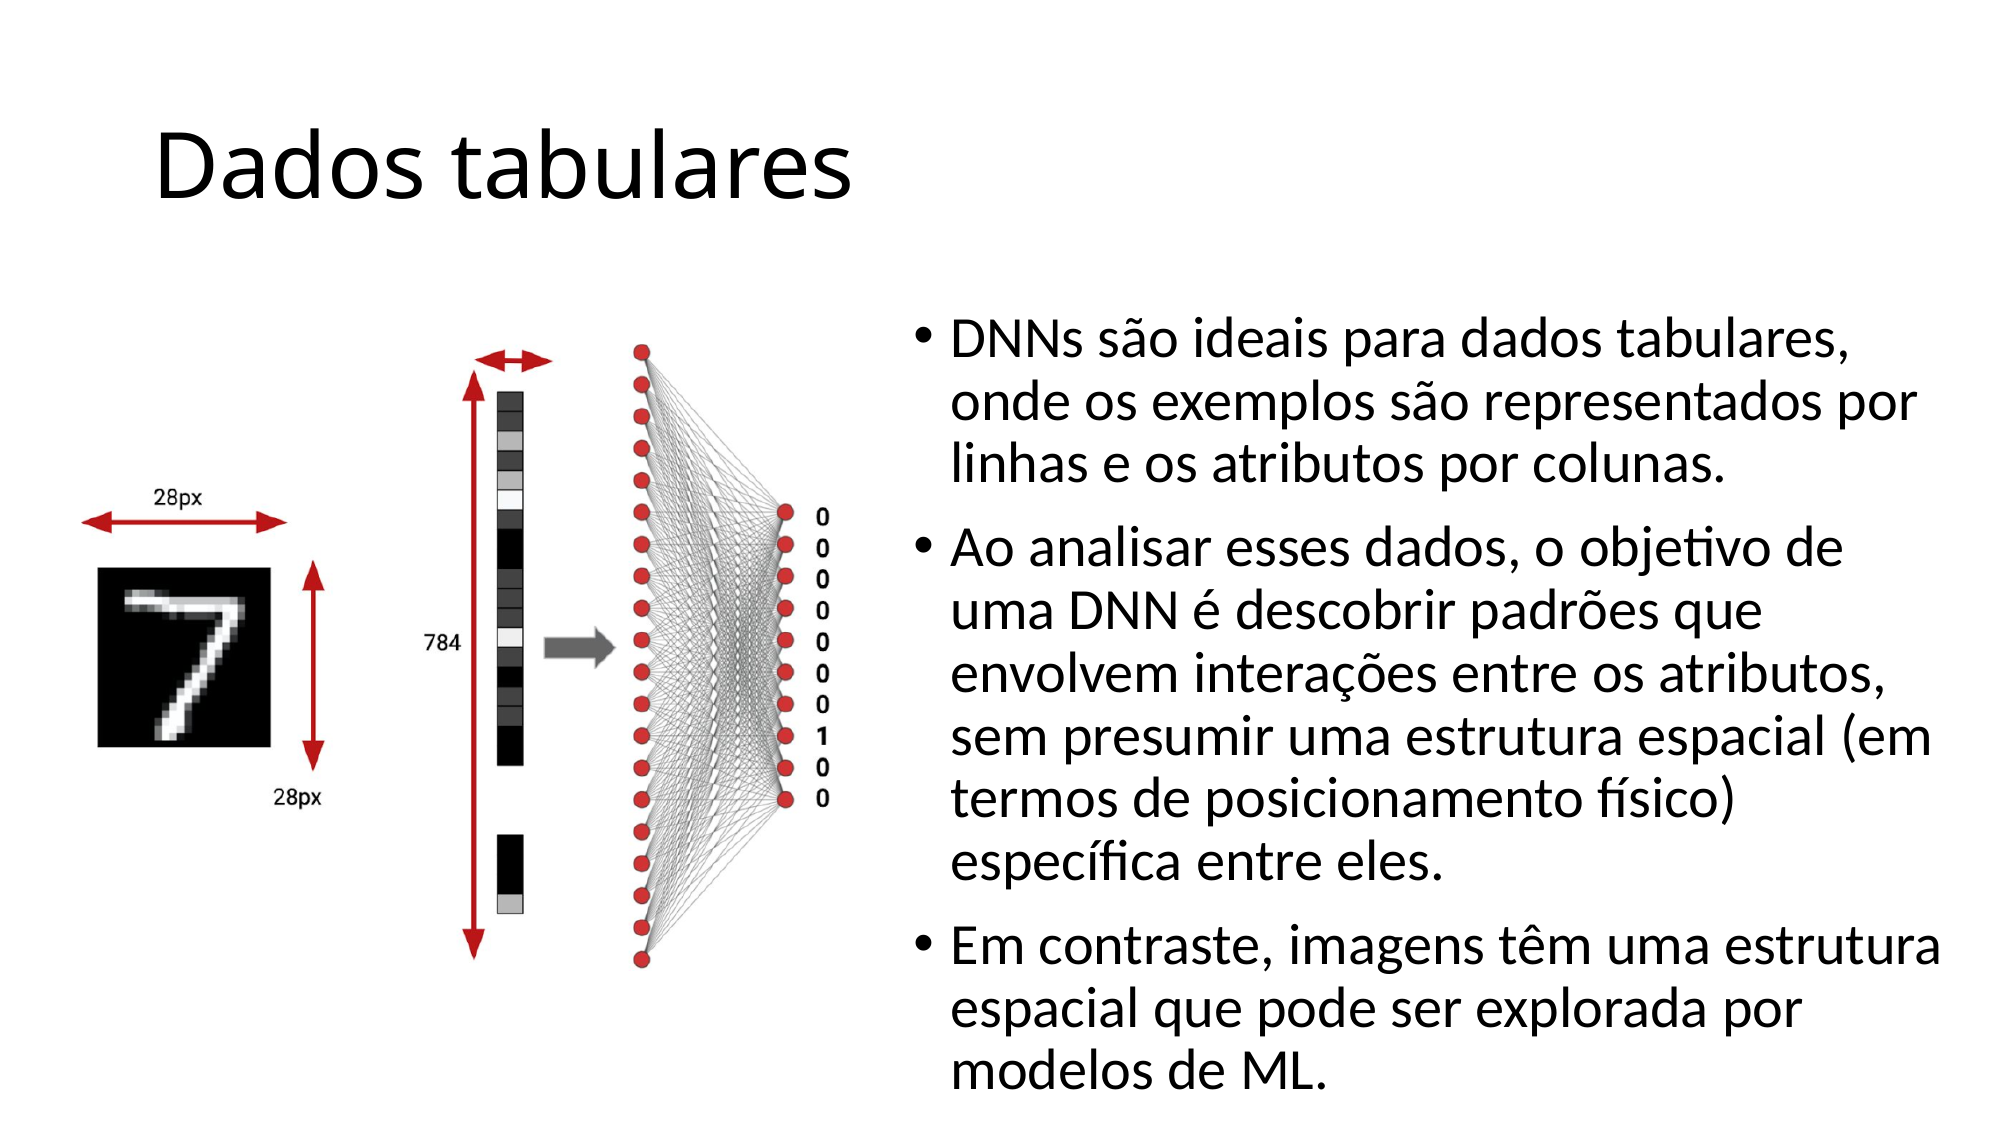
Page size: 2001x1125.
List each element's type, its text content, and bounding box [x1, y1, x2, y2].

title Dados tabulares [137, 59, 1863, 278]
picture [80, 341, 834, 971]
list DNNs são ideais para dados tabulares, onde os exemplos são representados por linhas e os atributos por colunas. Ao analisar esses dados, o objetivo de uma DNN é descobrir padrões que envolvem interações entre os atributos, sem presumir uma estrutura espacial (em termos de posicionamento físico) específica entre eles. Em contraste, imagens têm uma estrutura espacial que pode ser explorada por modelos de ML. [898, 299, 1971, 1125]
